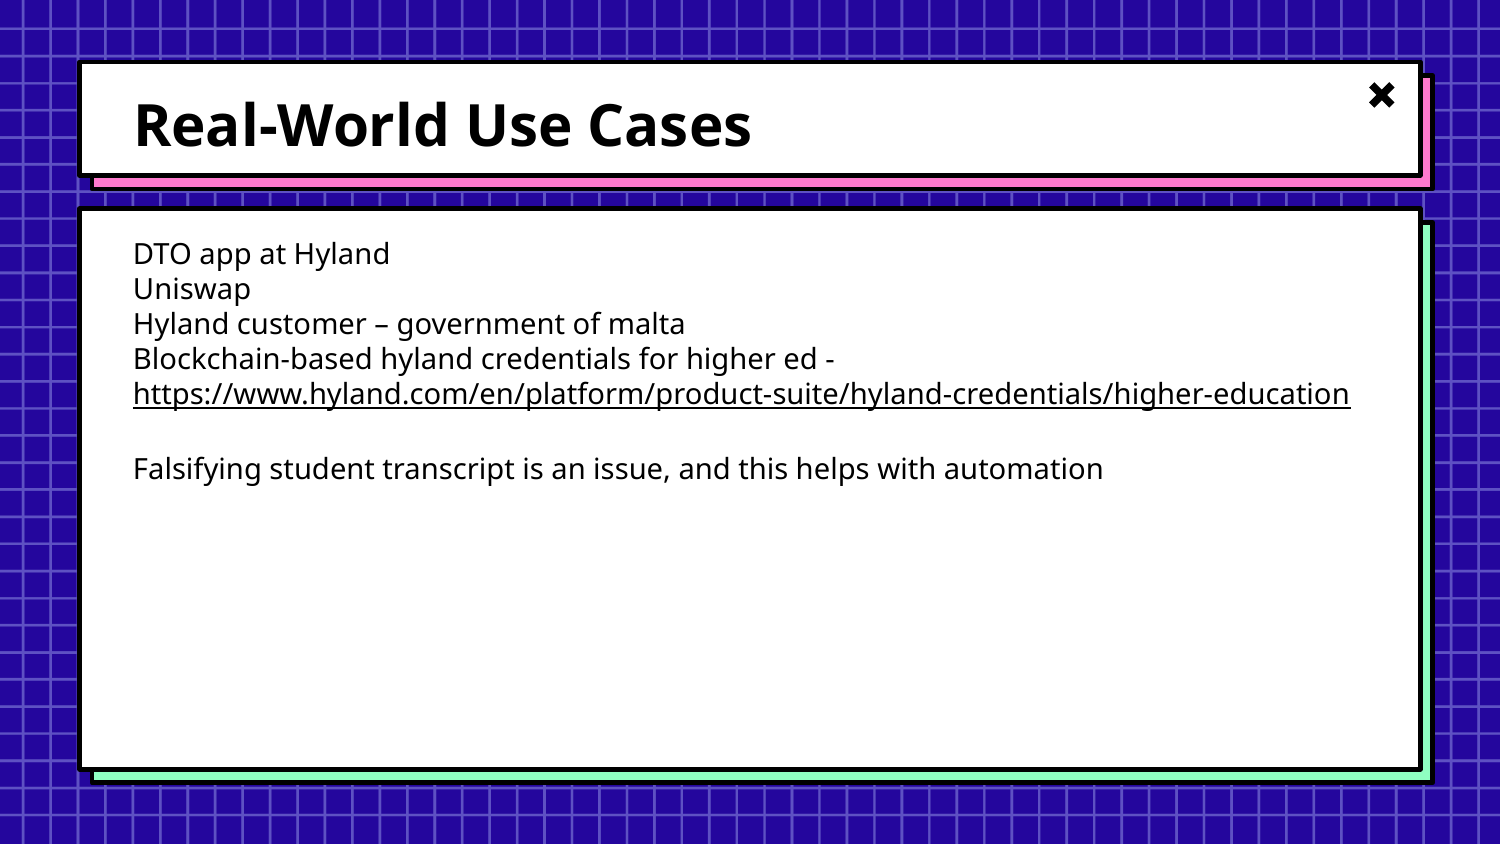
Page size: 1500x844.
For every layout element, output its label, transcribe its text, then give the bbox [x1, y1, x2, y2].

title Real-World Use Cases [118, 72, 1382, 167]
text_box DTO app at Hyland Uniswap Hyland customer – government of malta Blockchain-based hyland credentials for higher ed - https://www.hyland.com/en/platform/product-suite/hyland-credentials/higher-education Falsifying student transcript is an issue, and this helps with automation [116, 226, 1384, 738]
picture [0, 0, 1500, 844]
